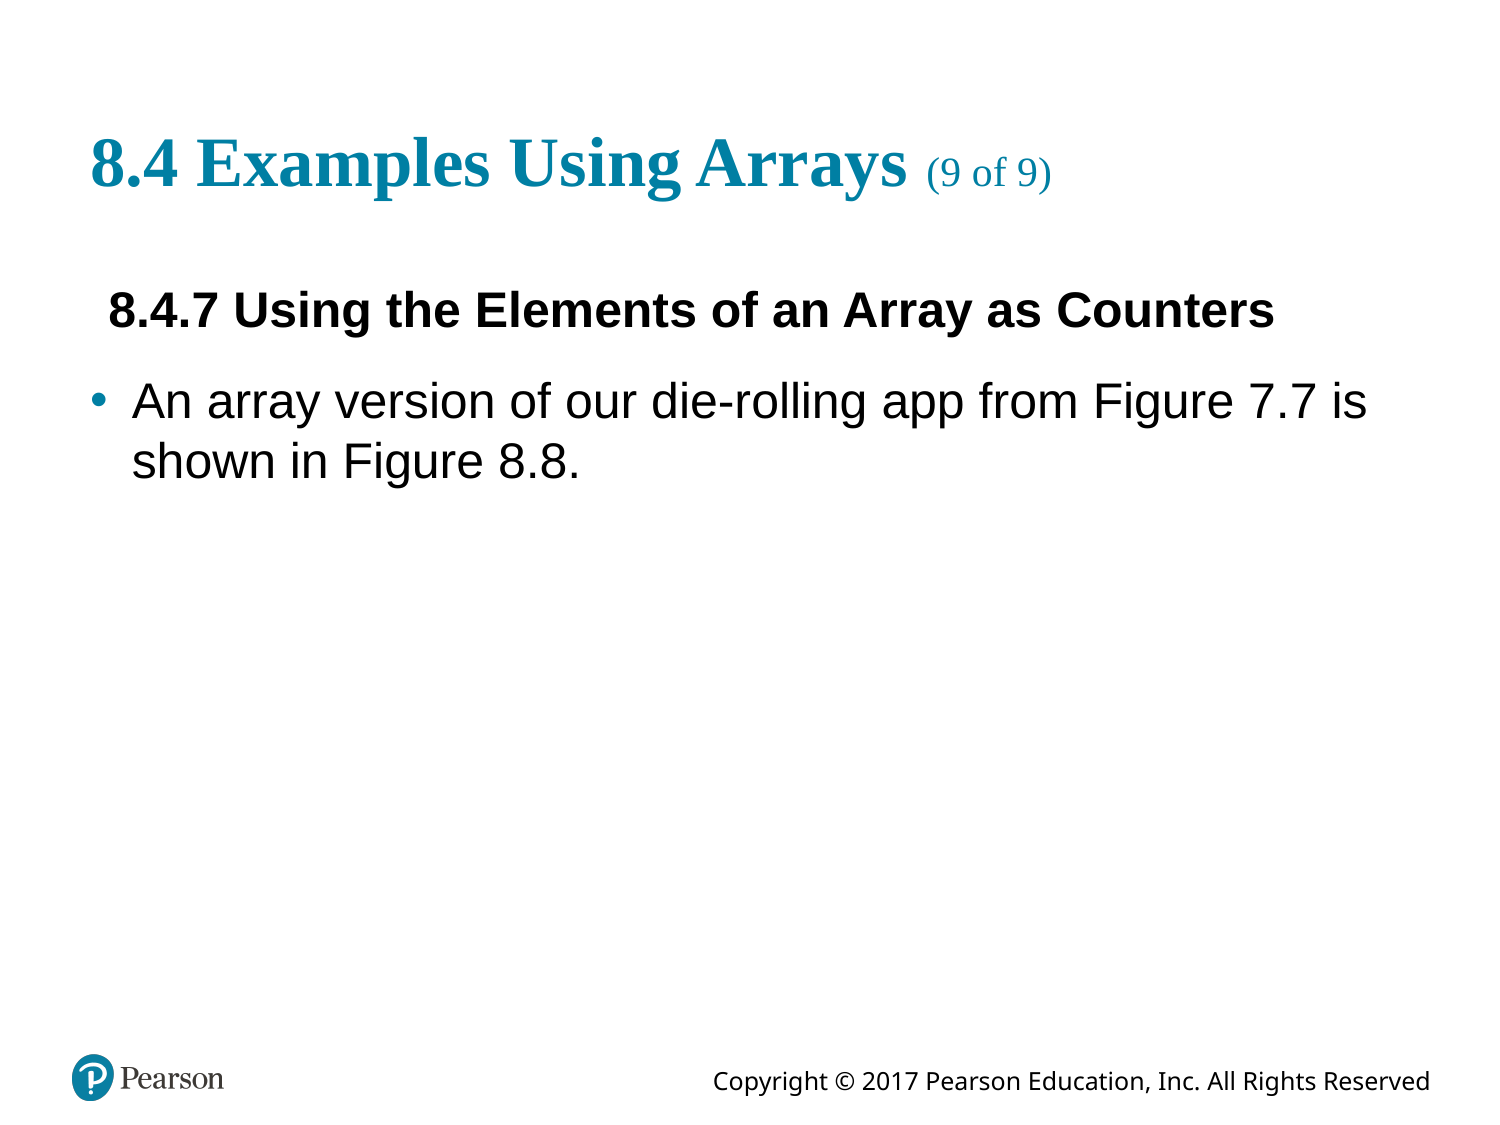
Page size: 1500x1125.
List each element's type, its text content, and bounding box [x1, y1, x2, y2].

title 8.4 Examples Using Arrays (9 of 9) [75, 35, 1425, 216]
picture [98, 1054, 224, 1101]
picture [80, 1063, 106, 1088]
picture [72, 1087, 83, 1101]
list 8.4.7 Using the Elements of an Array as Counters An array version of our die-rolling app from Figure 7.7 is shown in Figure 8.8. [75, 262, 1425, 1005]
picture [72, 1054, 88, 1070]
